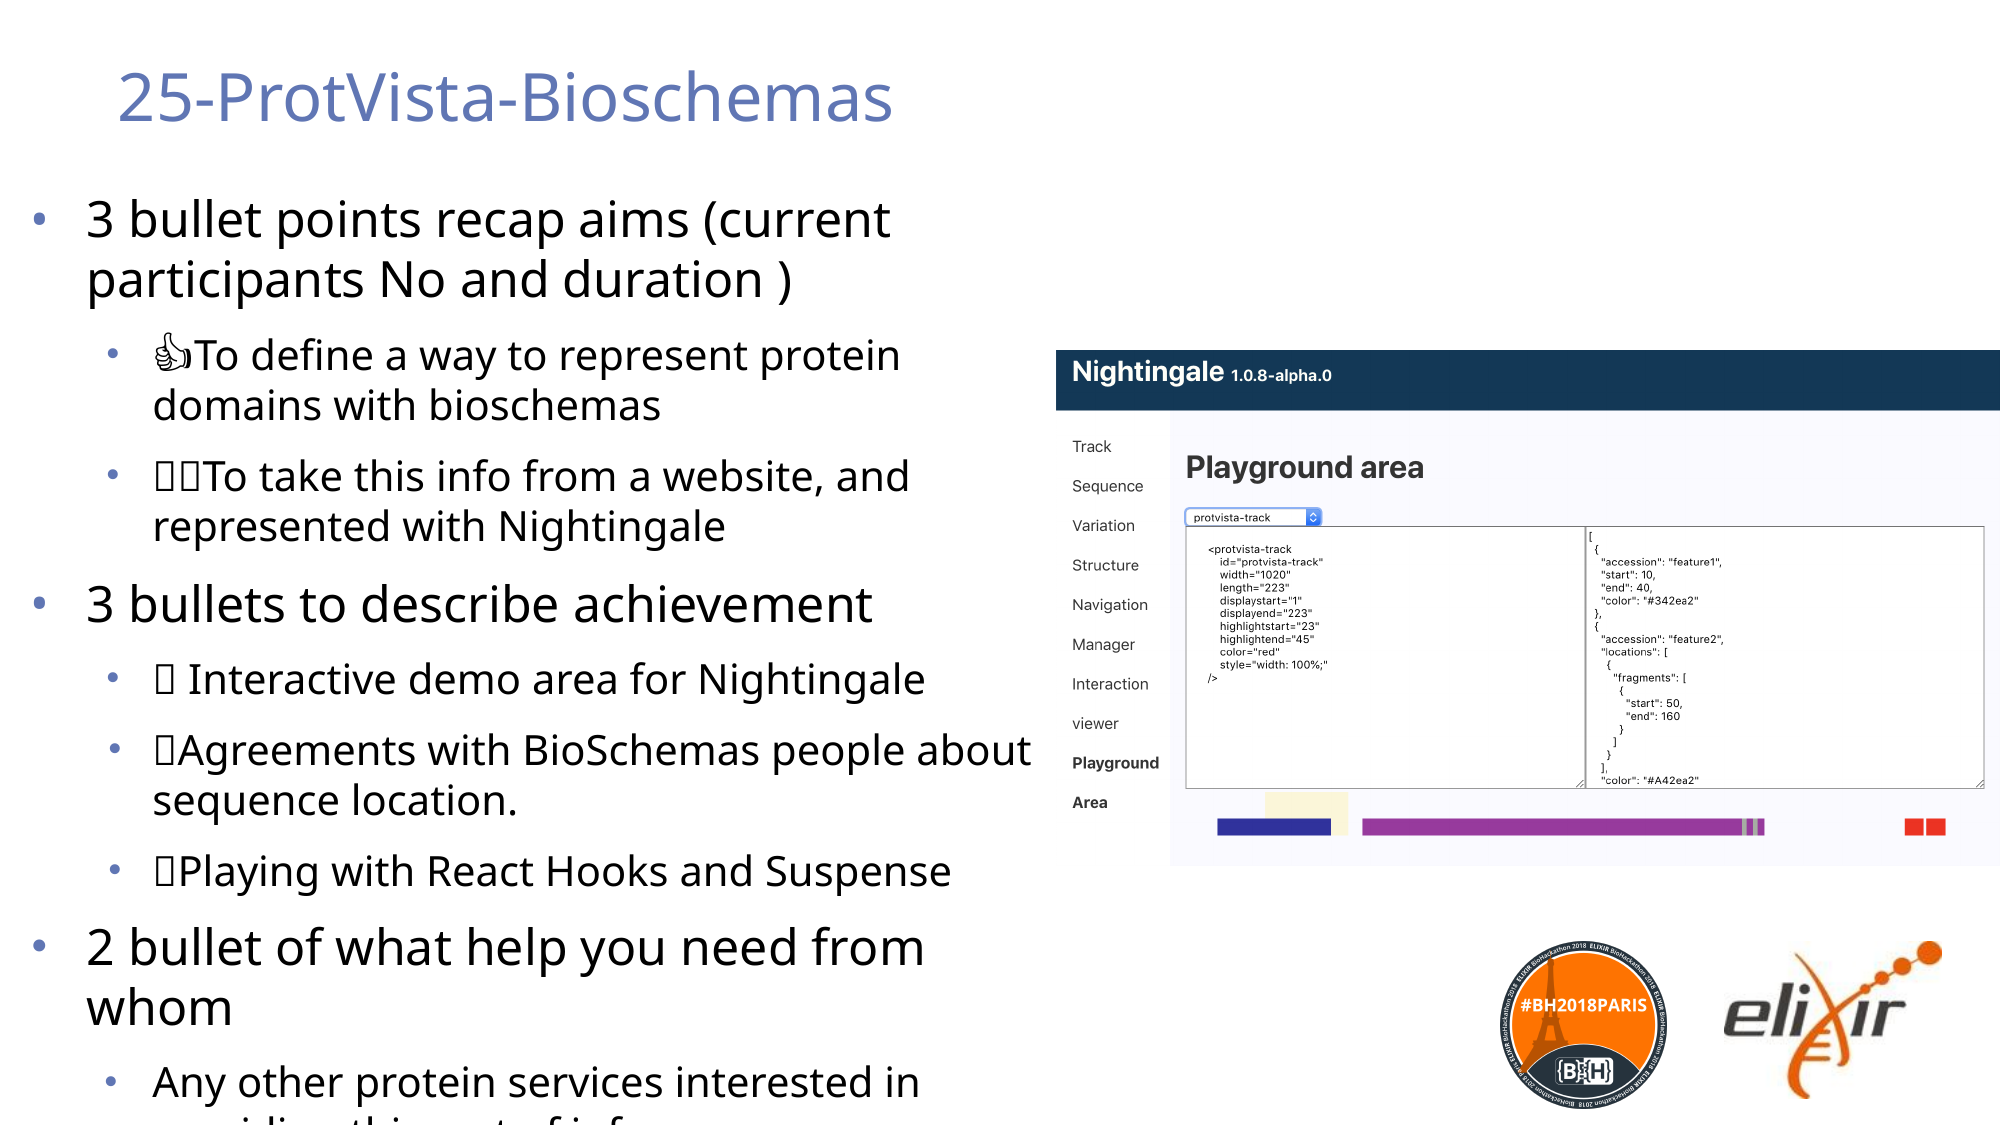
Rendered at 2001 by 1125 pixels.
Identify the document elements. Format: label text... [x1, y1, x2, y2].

picture [1056, 350, 2000, 866]
picture [1724, 941, 1942, 1099]
picture [1499, 941, 1667, 1109]
list 3 bullet points recap aims (current participants No and duration ) 👍🏽To define a way to represent protein domains with bioschemas 👎🏽To take this info from a website, and represented with Nightingale 3 bullets to describe achievement 🥳 Interactive demo area for Nightingale 🤝Agreements with BioSchemas people about sequence location. 🤓Playing with React Hooks and Suspense 2 bullet of what help you need from whom Any other protein services interested in providing this sort of info [30, 187, 1051, 1005]
title 25-ProtVista-Bioschemas [117, 54, 1902, 161]
